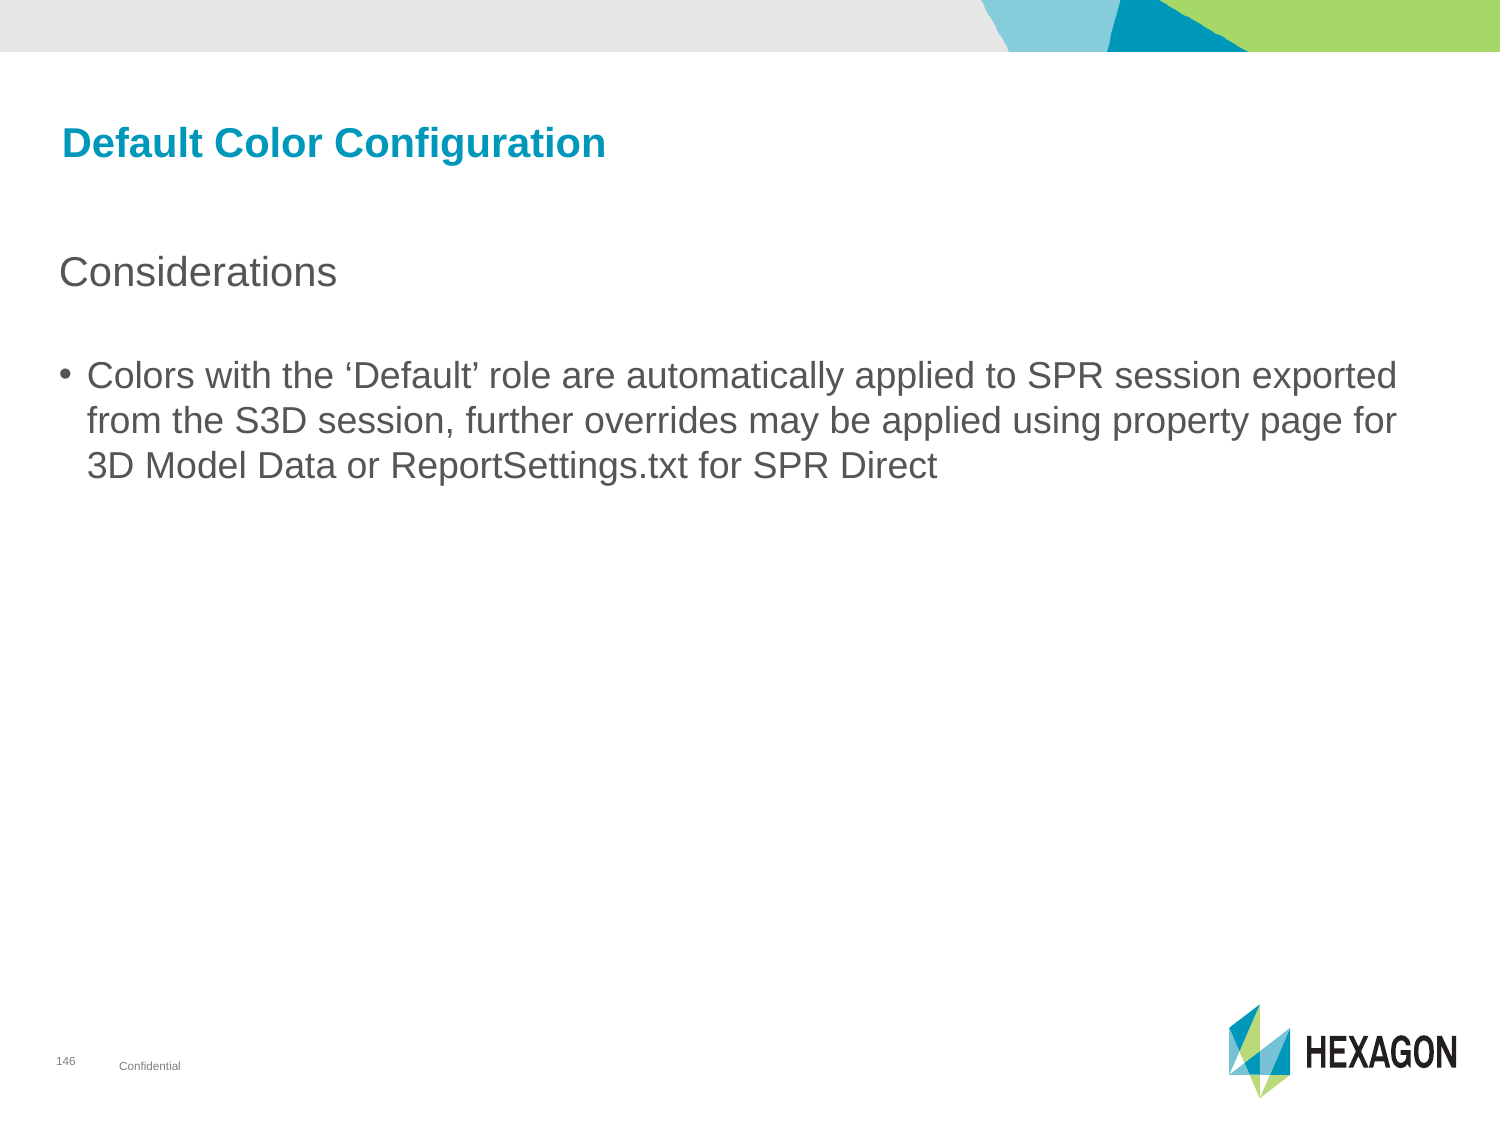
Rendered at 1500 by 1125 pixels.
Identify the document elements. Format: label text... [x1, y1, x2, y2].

list Considerations Colors with the ‘Default’ role are automatically applied to SPR session exported from the S3D session, further overrides may be applied using property page for 3D Model Data or ReportSettings.txt for SPR Direct [43, 237, 1456, 975]
picture [0, 0, 1119, 52]
picture [1162, 0, 1500, 52]
title Default Color Configuration [46, 106, 1456, 188]
